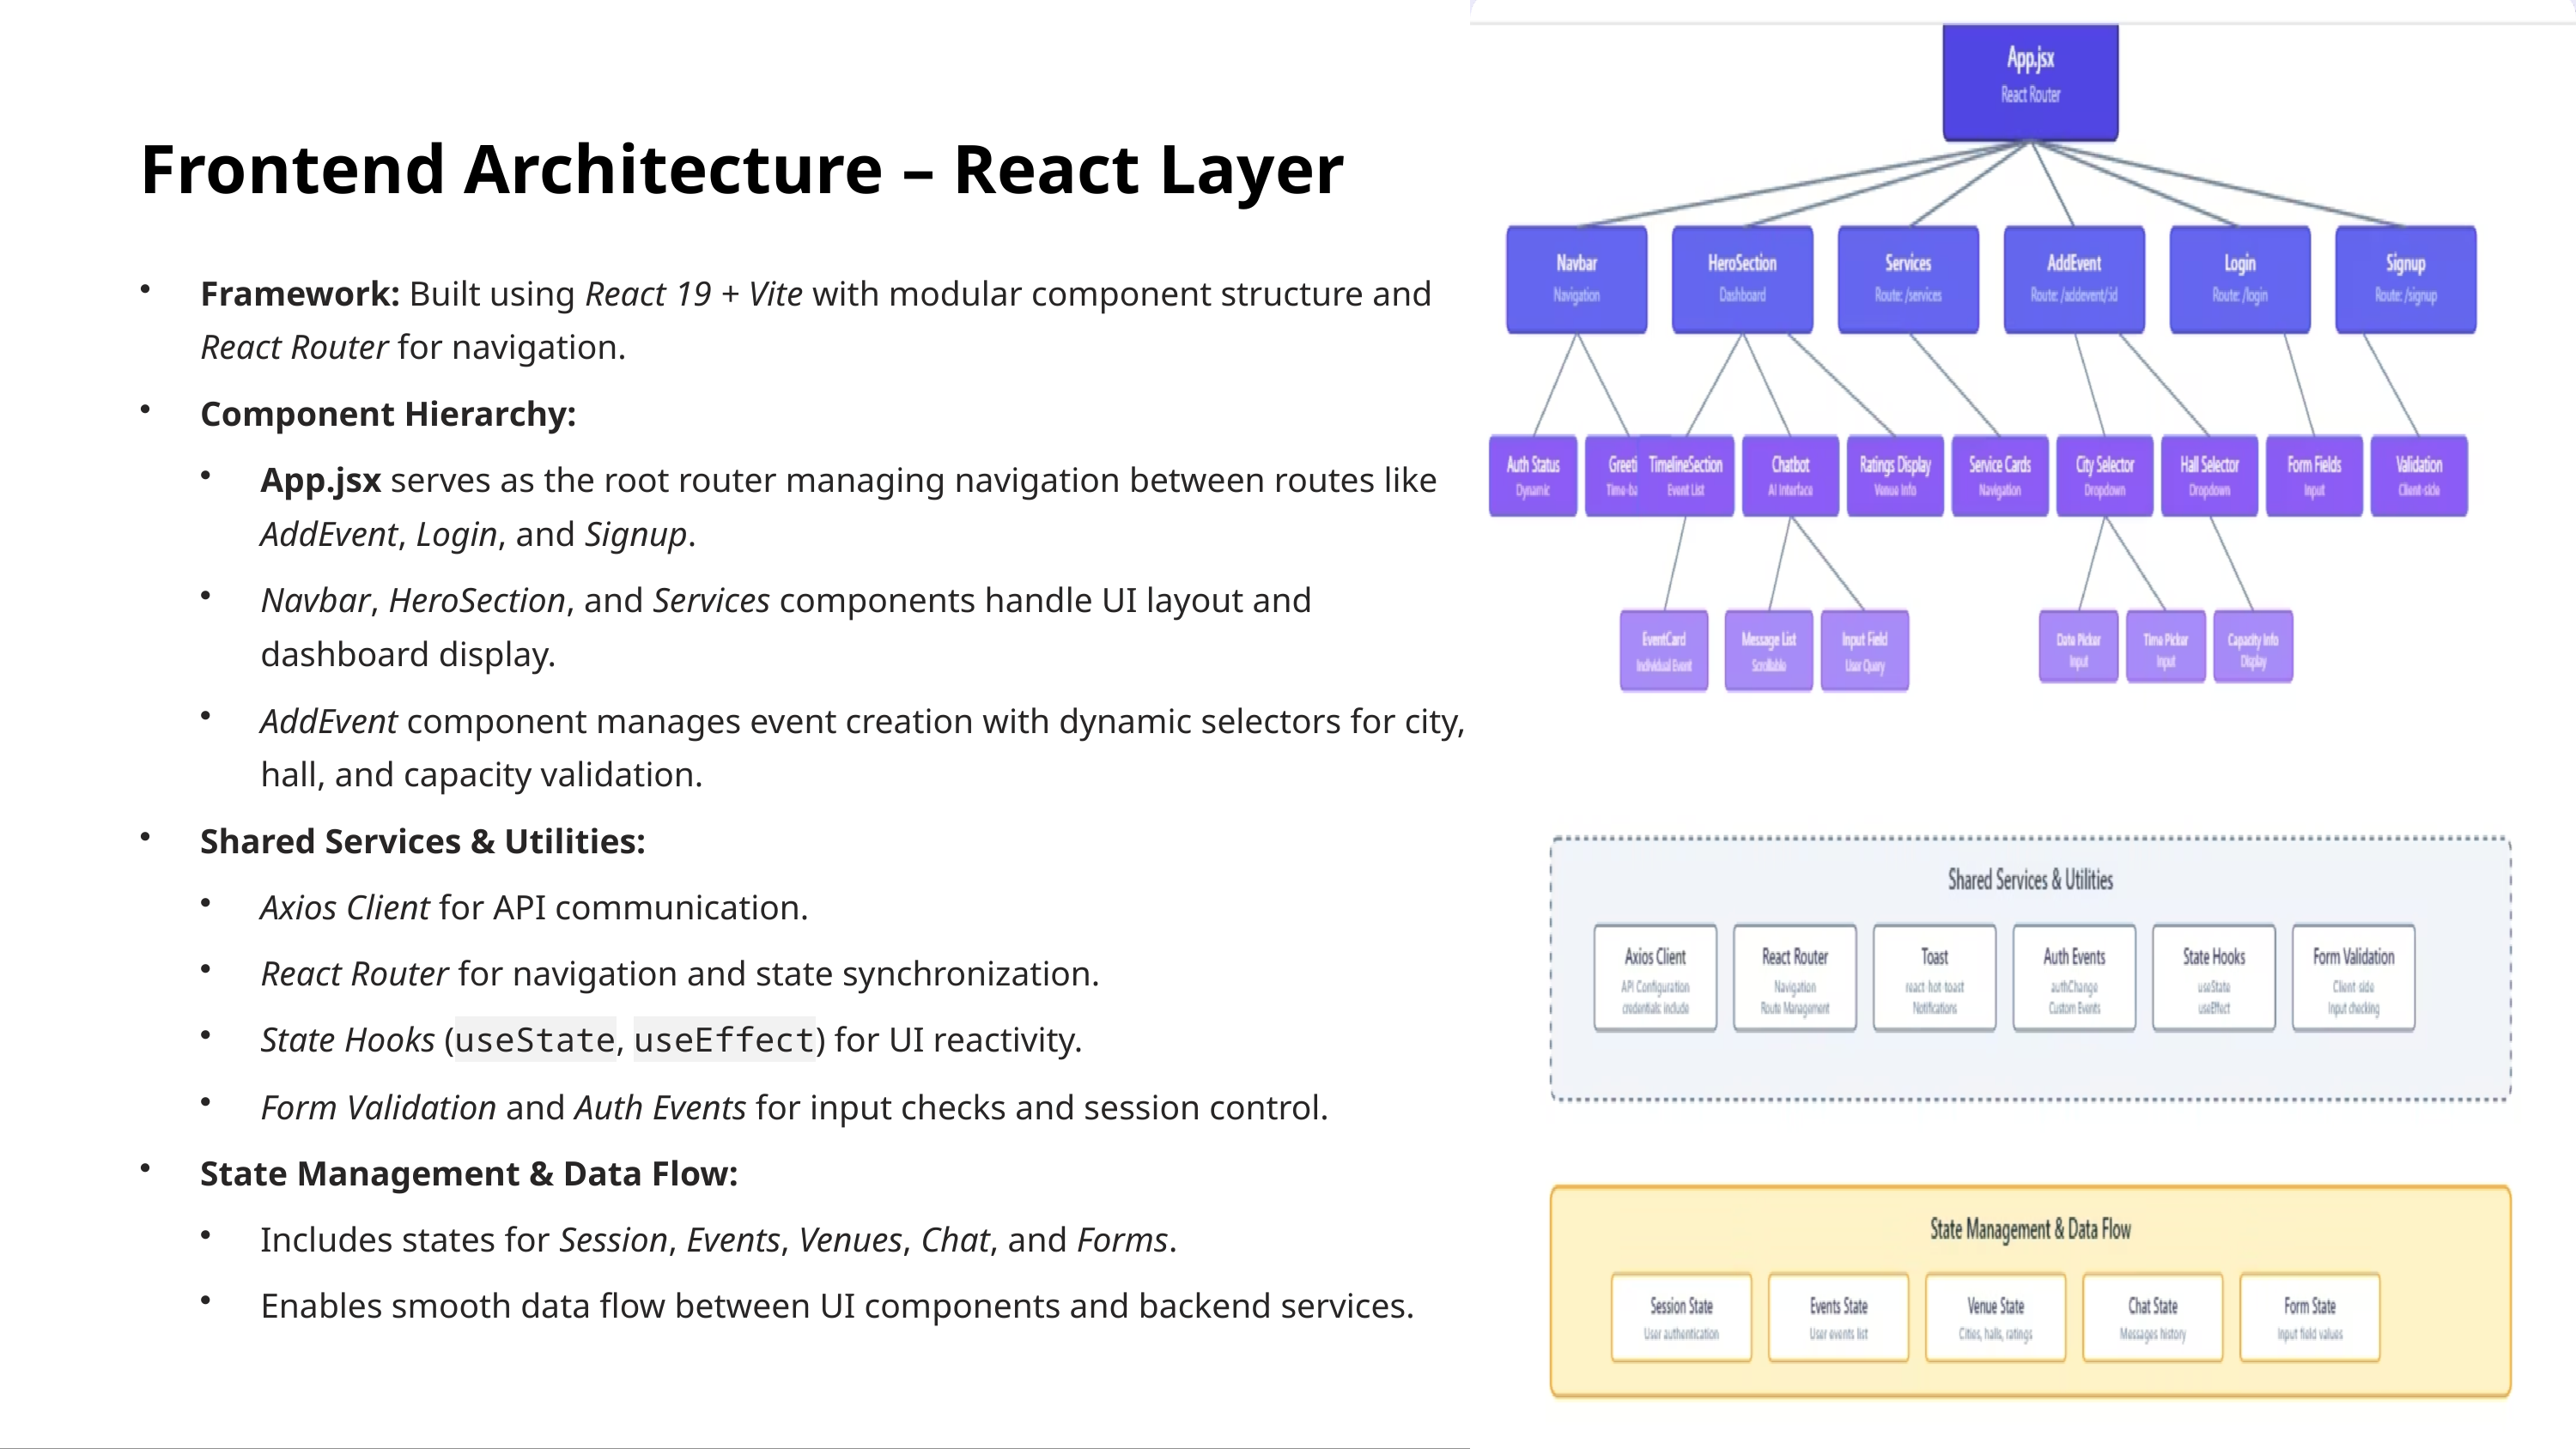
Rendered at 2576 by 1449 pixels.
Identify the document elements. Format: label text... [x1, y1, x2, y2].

text_box Component Hierarchy: [139, 379, 1463, 434]
picture [1469, 0, 2576, 1449]
text_box AddEvent component manages event creation with dynamic selectors for city, hall, and capacity validation. [139, 686, 1463, 795]
text_box Shared Services & Utilities: [139, 806, 1463, 861]
text_box Form Validation and Auth Events for input checks and session control. [139, 1072, 1463, 1127]
text_box App.jsx serves as the root router managing navigation between routes like AddEvent, Login, and Signup. [139, 445, 1463, 555]
text_box Frontend Architecture – React Layer [139, 123, 1325, 209]
text_box Includes states for Session, Events, Venues, Chat, and Forms. [139, 1204, 1463, 1259]
text_box Enables smooth data flow between UI components and backend services. [139, 1270, 1463, 1325]
text_box Axios Client for API communication. [139, 872, 1463, 928]
text_box React Router for navigation and state synchronization. [139, 938, 1463, 994]
text_box State Hooks (useState, useEffect) for UI reactivity. [139, 1004, 1463, 1061]
text_box State Management & Data Flow: [139, 1138, 1463, 1193]
text_box Framework: Built using React 19 + Vite with modular component structure and React Router for navigation. [139, 258, 1463, 368]
text_box Navbar, HeroSection, and Services components handle UI layout and dashboard display. [139, 566, 1463, 675]
